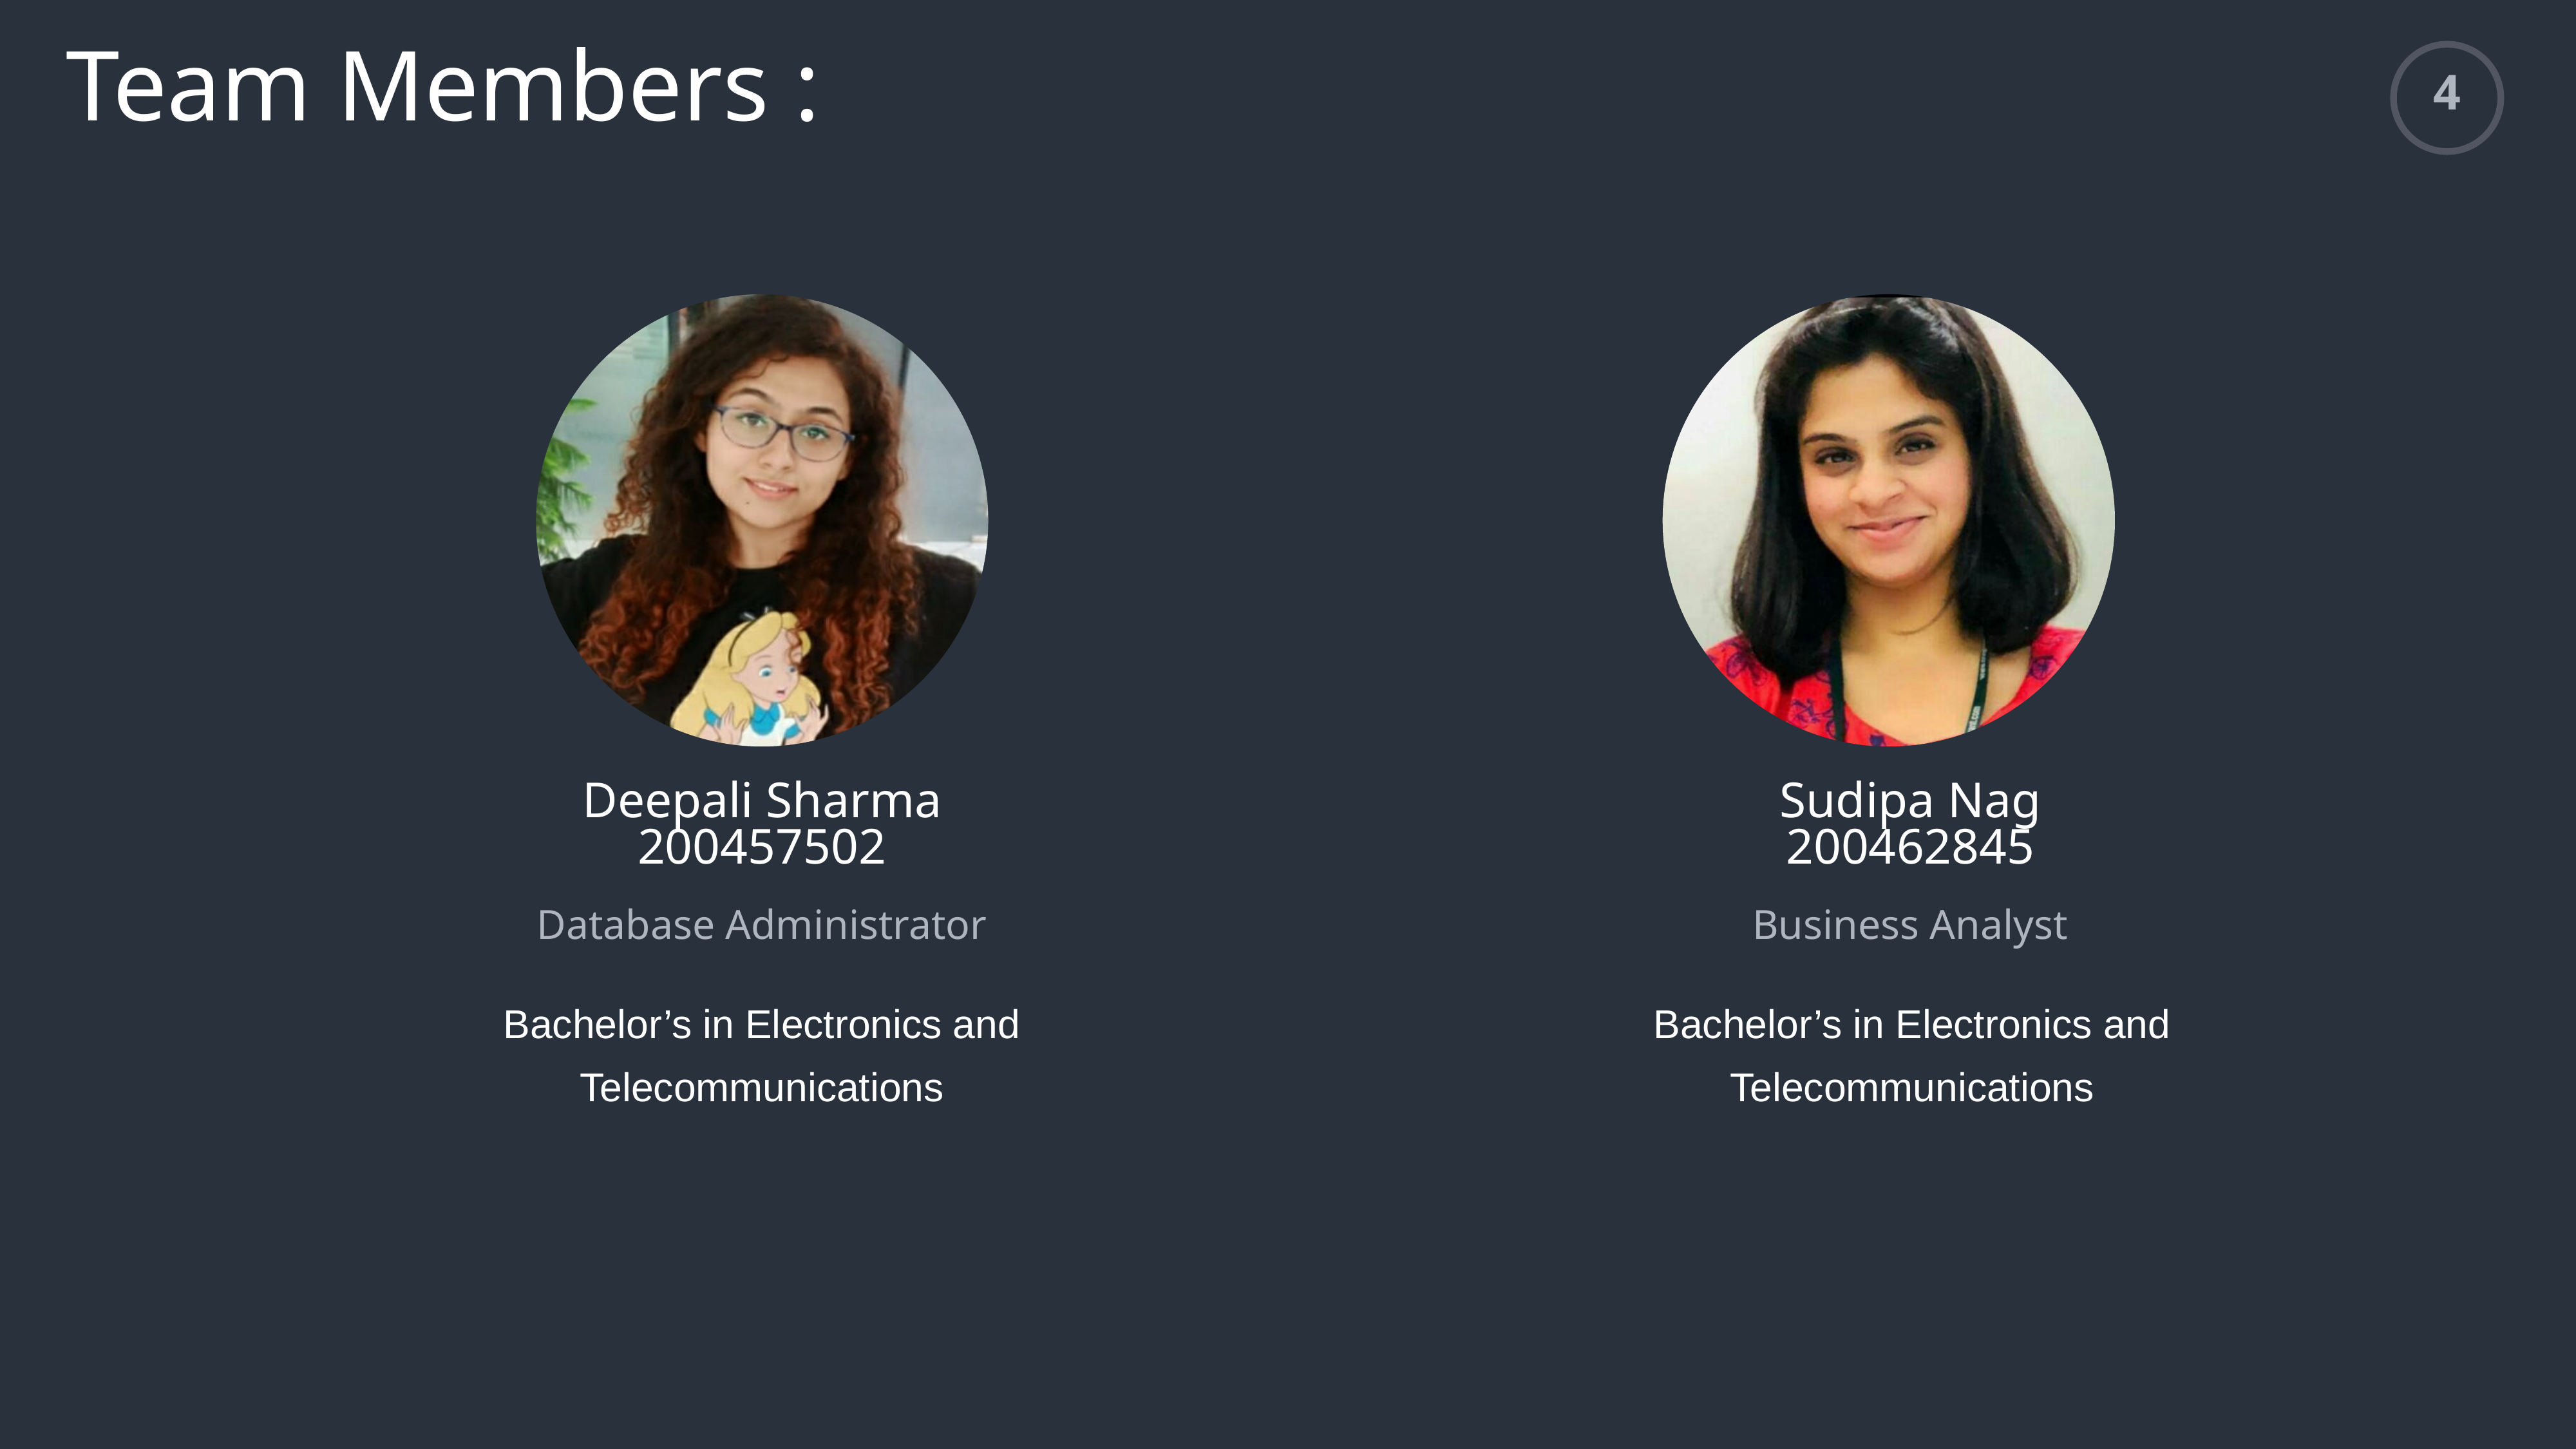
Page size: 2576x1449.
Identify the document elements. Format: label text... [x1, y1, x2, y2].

slide_number 4 [2414, 60, 2481, 129]
text_box Bachelor’s in Electronics and Telecommunications [459, 983, 1066, 1232]
text_box Sudipa Nag 200462845 [1779, 780, 2041, 873]
text_box [536, 294, 989, 747]
text_box Business Analyst [1752, 898, 2069, 947]
text_box Database Administrator [536, 898, 988, 947]
text_box Team Members : [66, 46, 1459, 140]
text_box Bachelor’s in Electronics and Telecommunications [1609, 983, 2216, 1232]
text_box [1662, 294, 2116, 747]
text_box Deepali Sharma 200457502 [582, 780, 942, 873]
